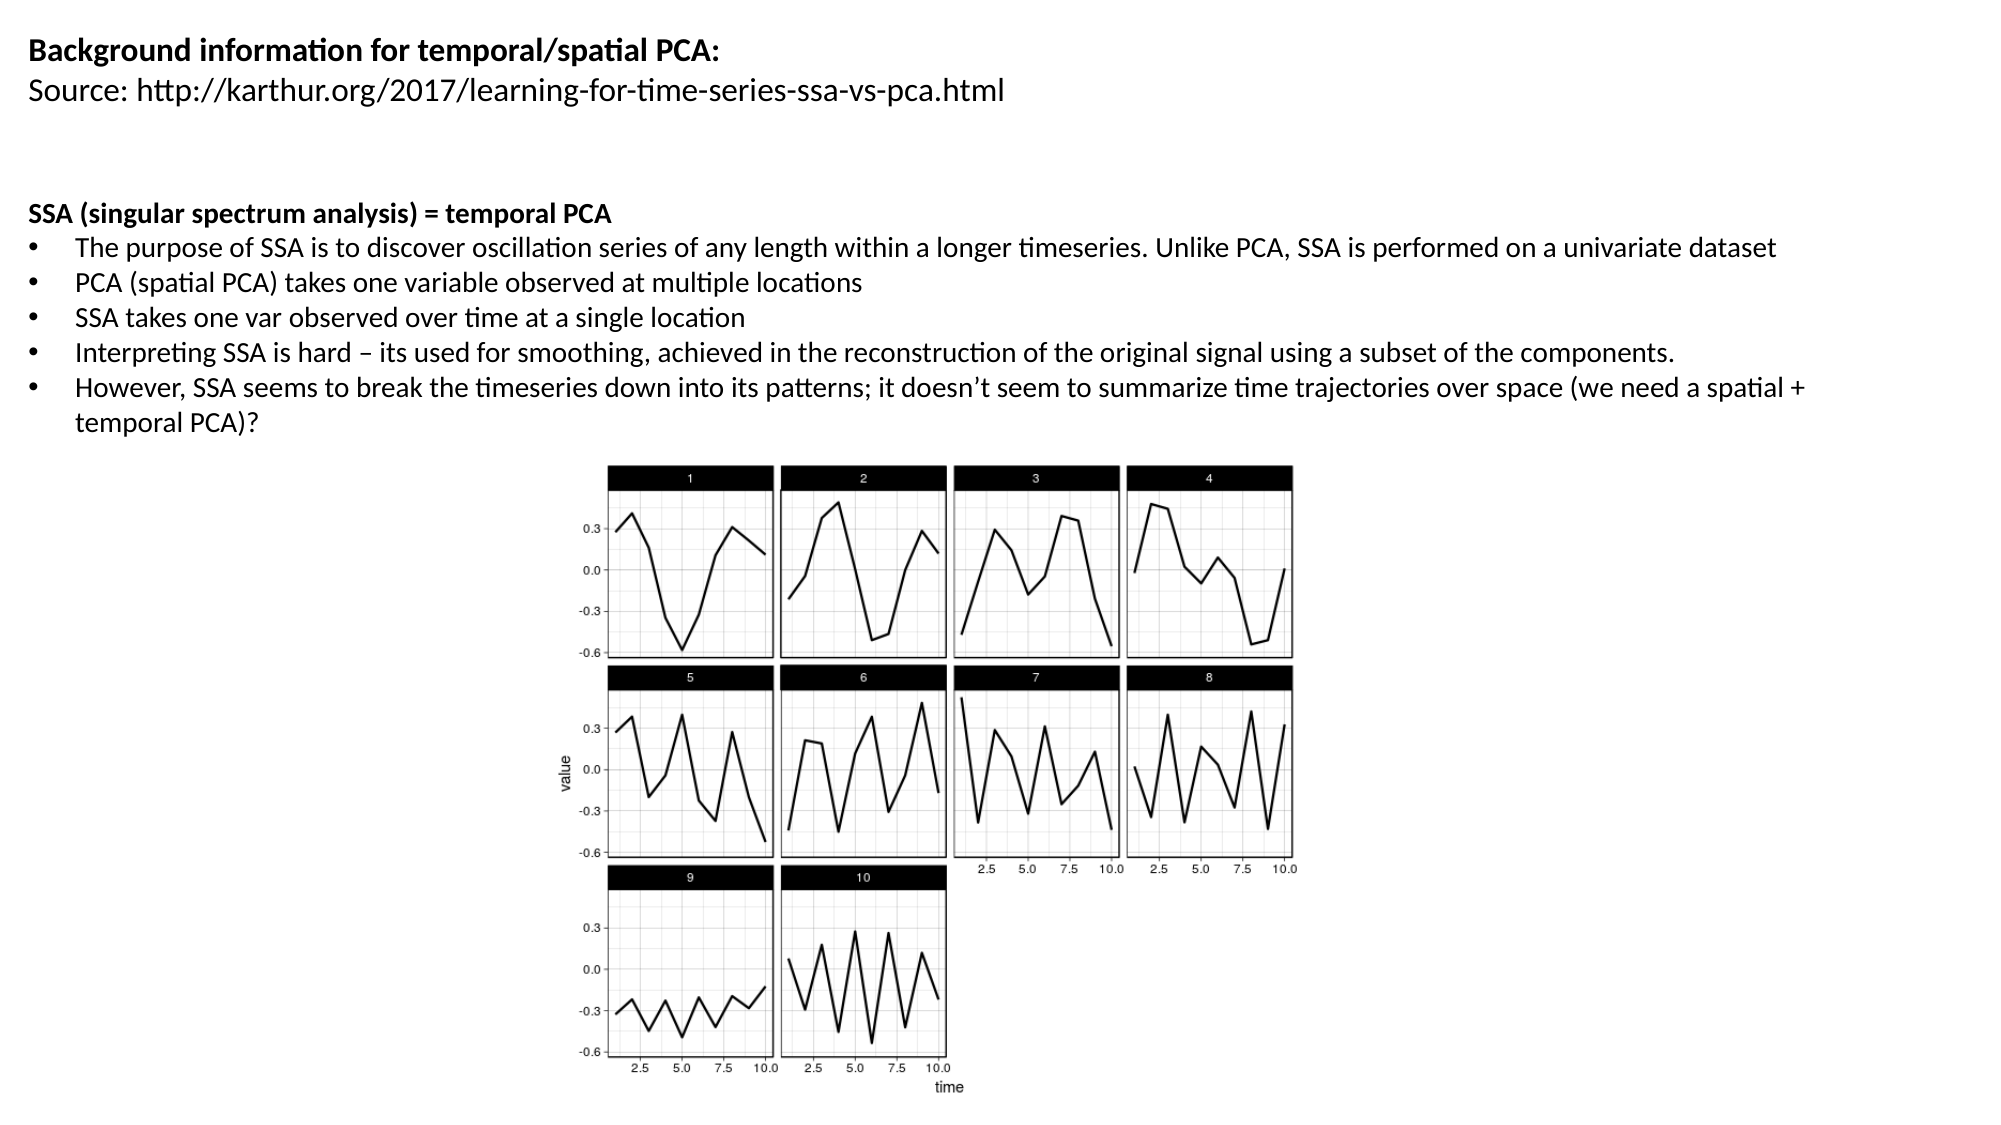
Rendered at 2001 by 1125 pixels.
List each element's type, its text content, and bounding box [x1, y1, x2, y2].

text_box SSA (singular spectrum analysis) = temporal PCA The purpose of SSA is to discover oscillation series of any length within a longer timeseries. Unlike PCA, SSA is performed on a univariate dataset PCA (spatial PCA) takes one variable observed at multiple locations SSA takes one var observed over time at a single location Interpreting SSA is hard – its used for smoothing, achieved in the reconstruction of the original signal using a subset of the components. However, SSA seems to break the timeseries down into its patterns; it doesn’t seem to summarize time trajectories over space (we need a spatial + temporal PCA)? [13, 186, 1901, 446]
text_box Background information for temporal/spatial PCA: Source: http://karthur.org/2017/learning-for-time-series-ssa-vs-pca.html [13, 21, 1901, 116]
picture [551, 457, 1300, 1100]
